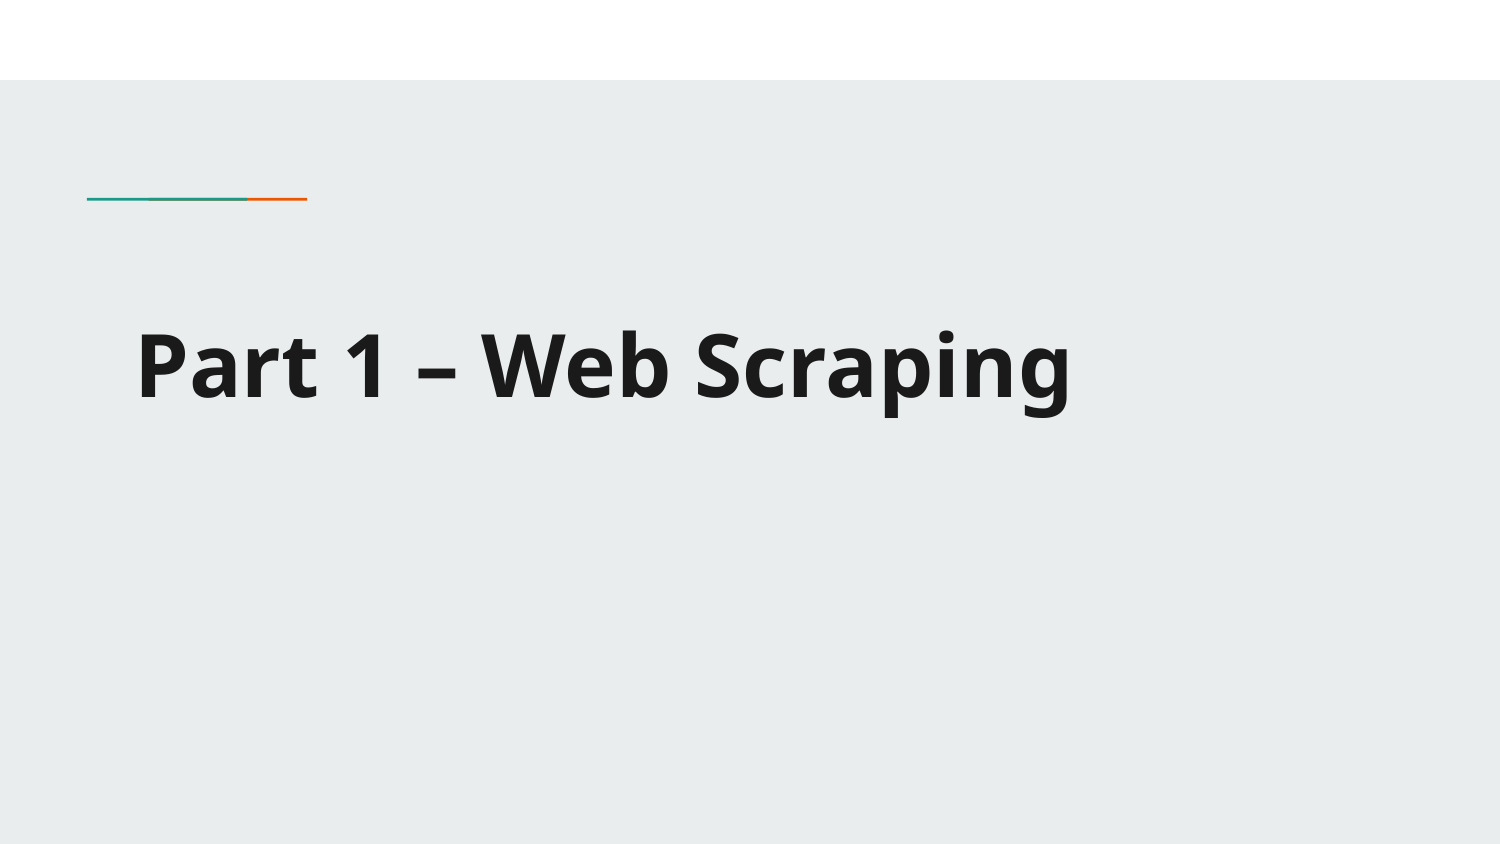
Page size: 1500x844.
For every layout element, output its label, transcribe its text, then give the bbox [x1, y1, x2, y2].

title Part 1 – Web Scraping [119, 295, 1381, 441]
